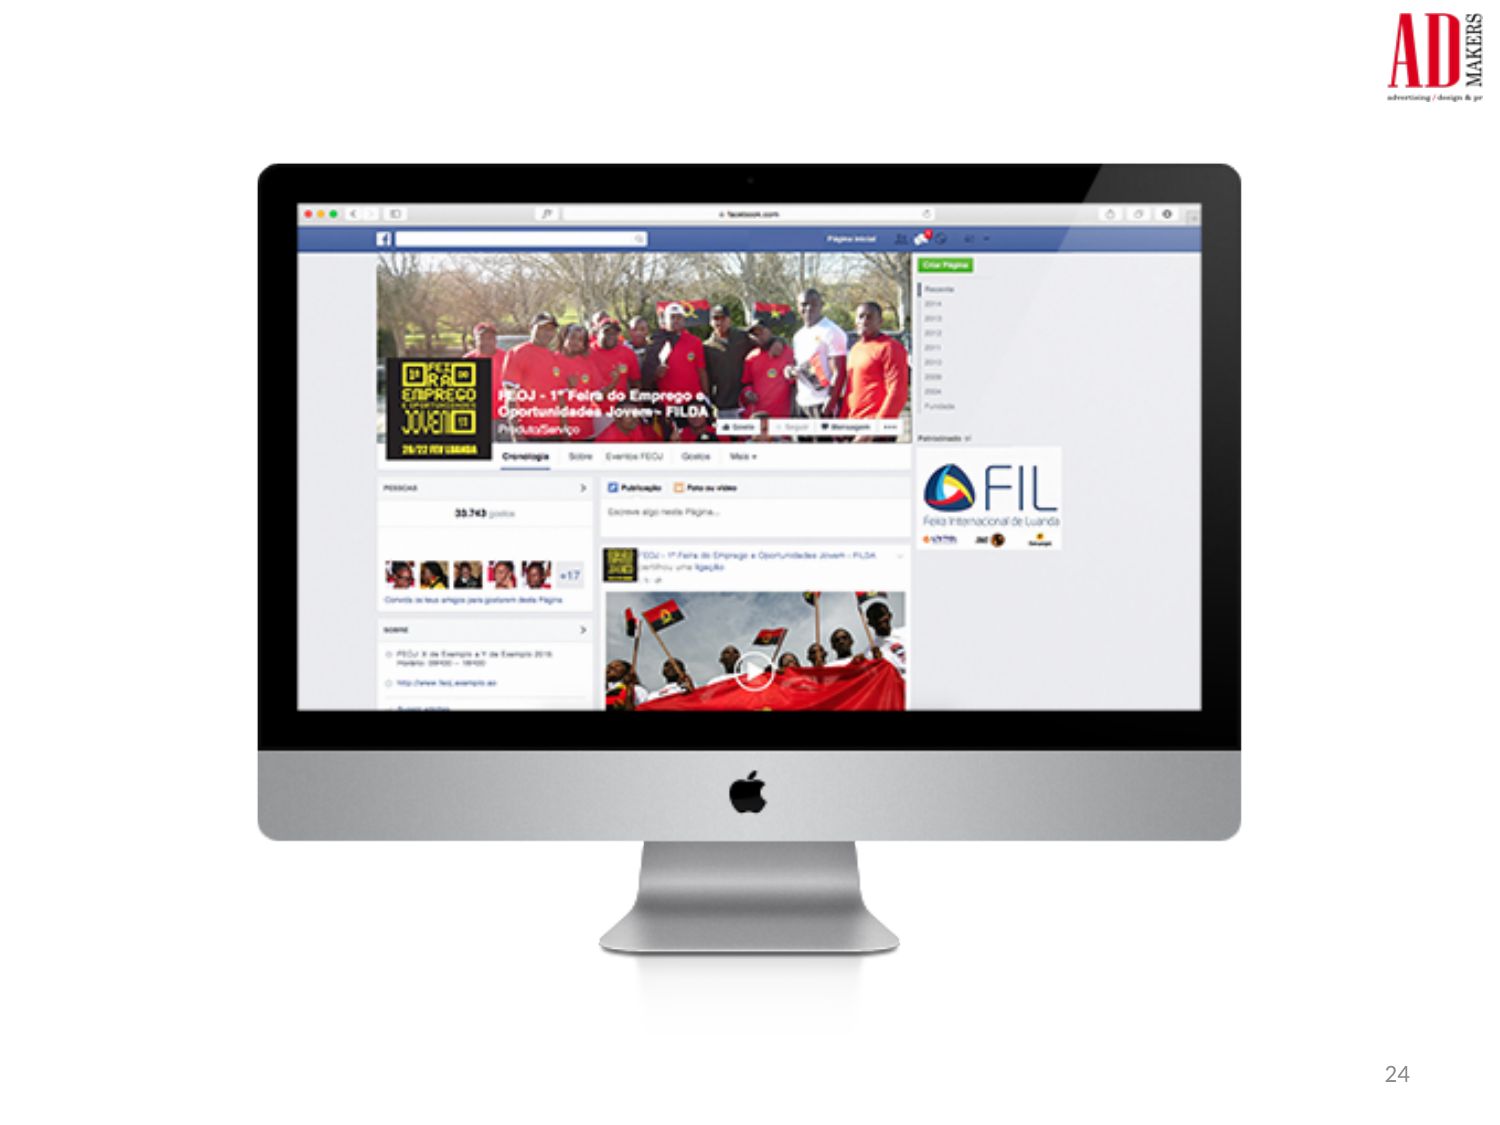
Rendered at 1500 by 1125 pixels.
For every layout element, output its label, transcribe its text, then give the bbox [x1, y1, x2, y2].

slide_number 24 [1074, 1073, 1425, 1103]
picture [34, 12, 1483, 1065]
